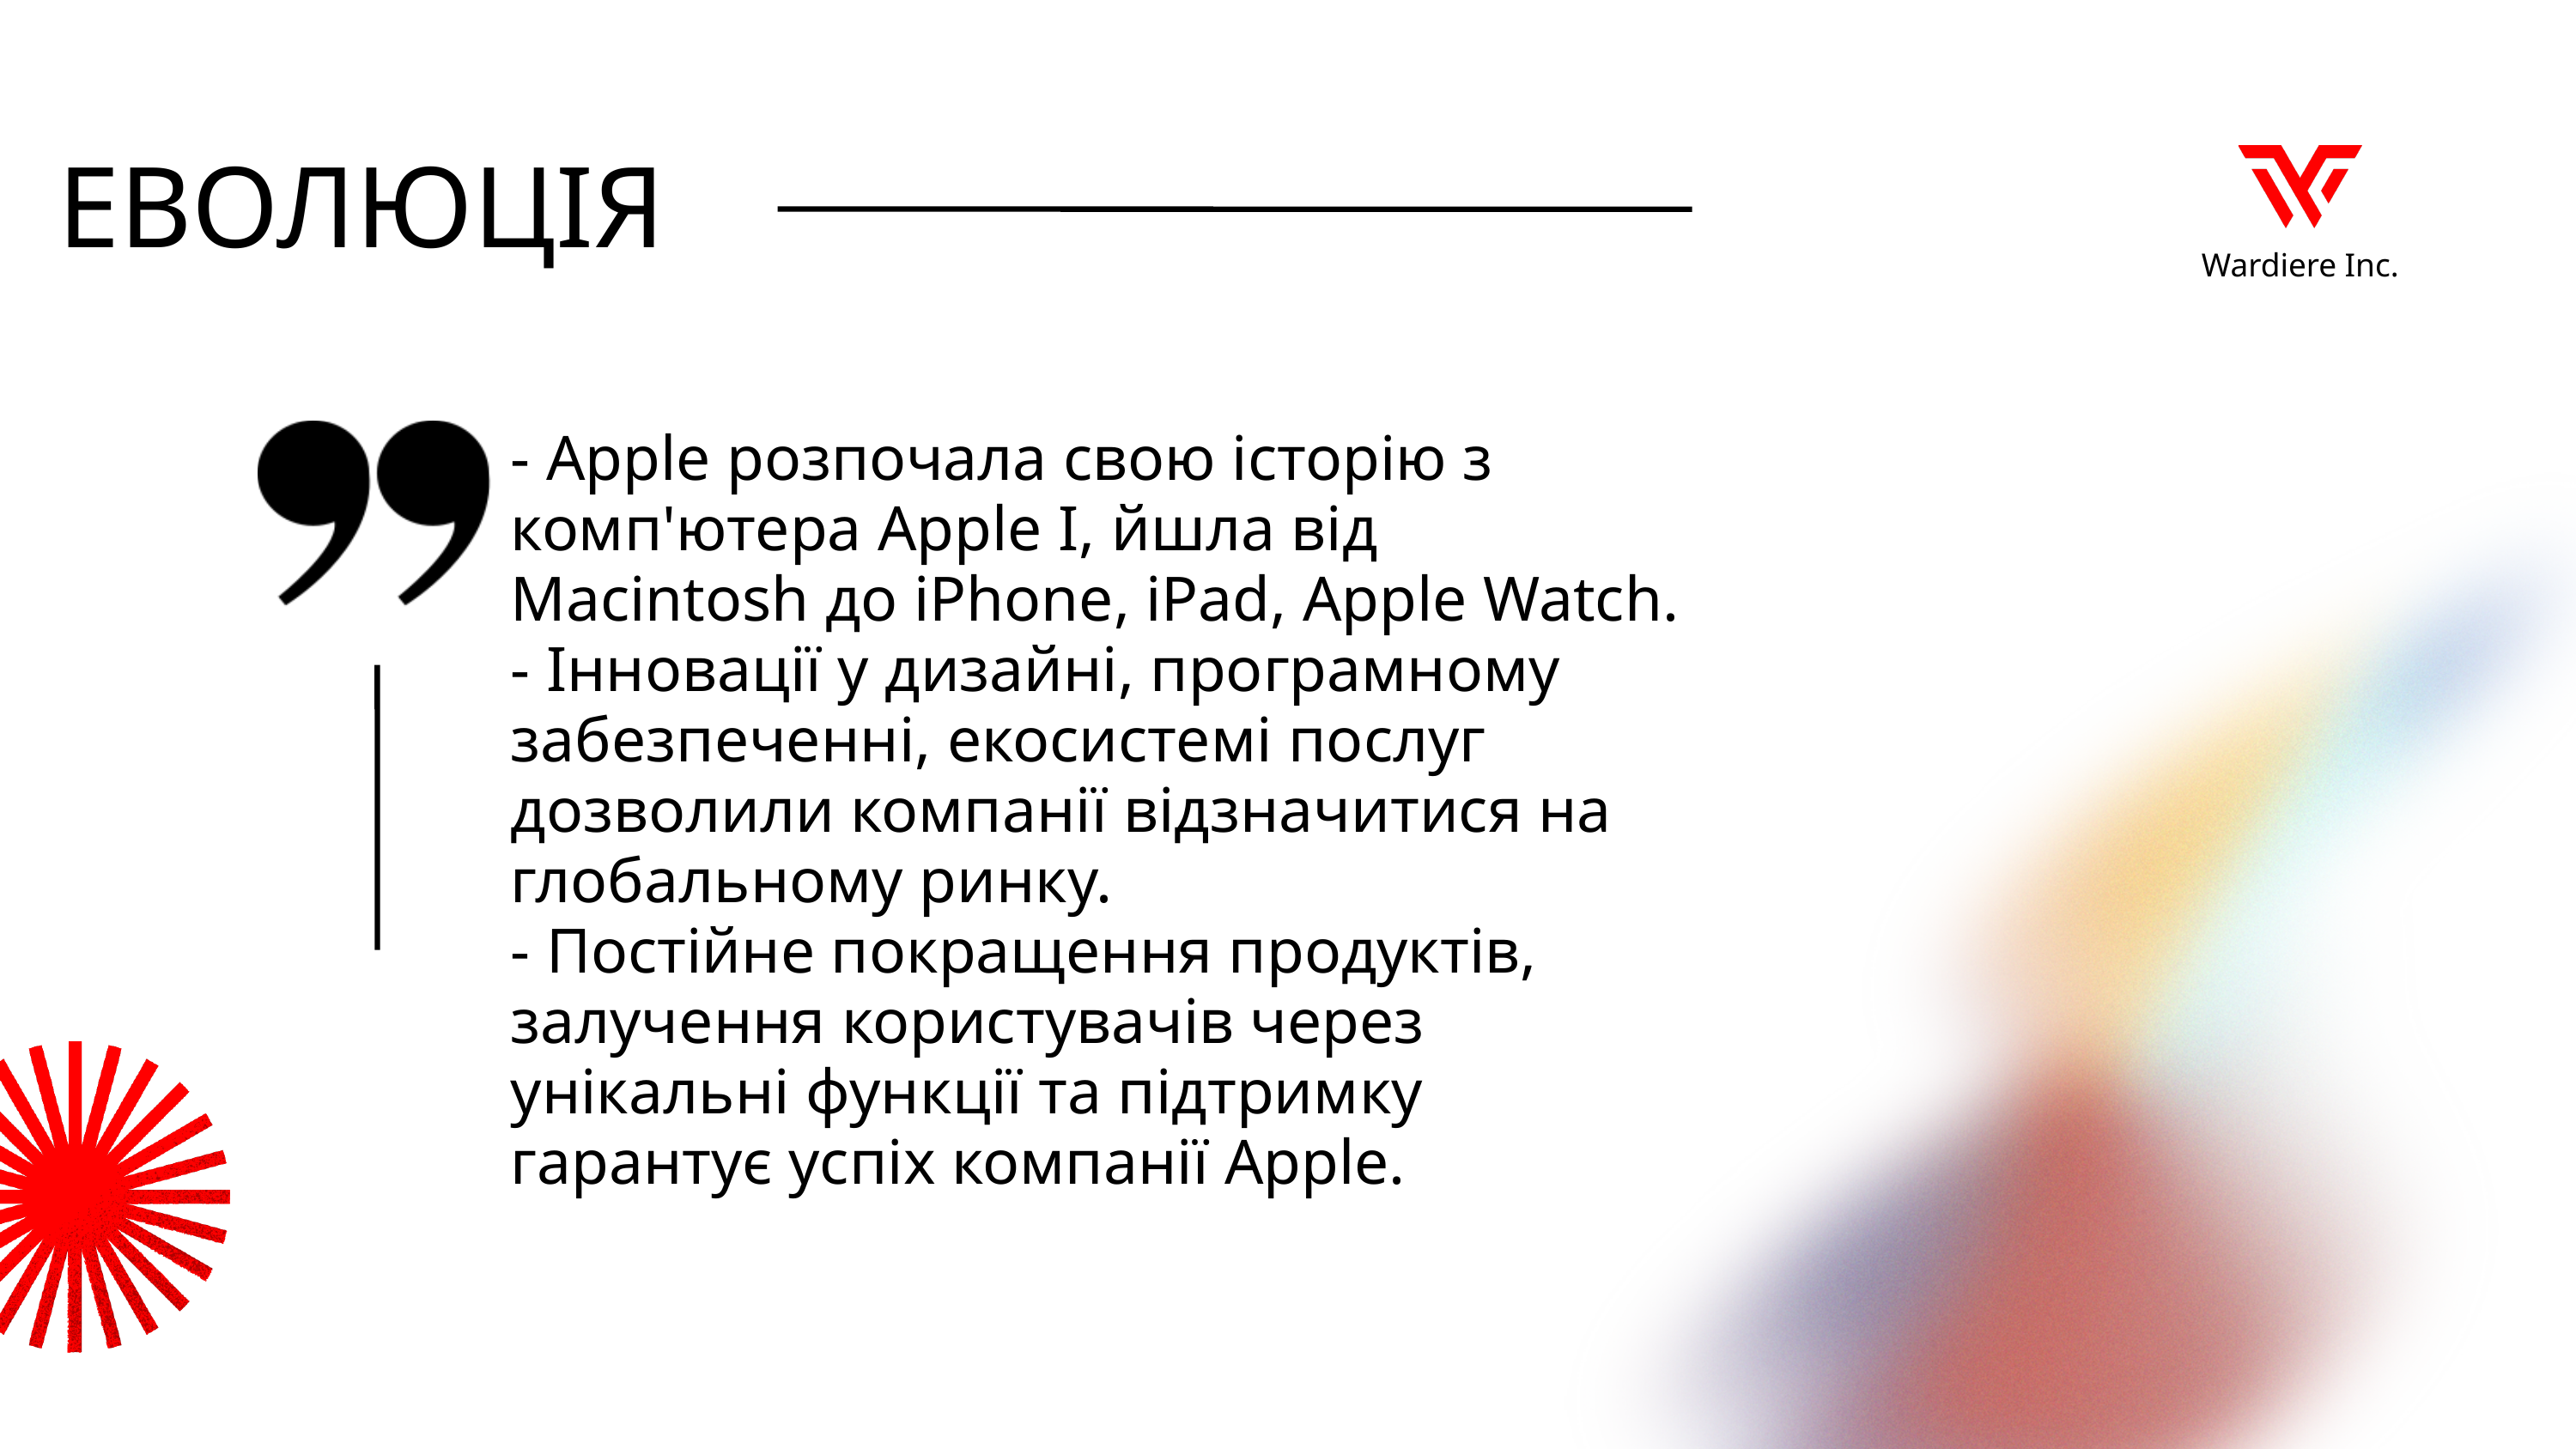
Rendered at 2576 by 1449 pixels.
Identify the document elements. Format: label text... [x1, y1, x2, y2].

text_box [1564, 469, 2576, 1449]
text_box ЕВОЛЮЦІЯ [58, 163, 778, 270]
text_box [258, 421, 497, 608]
text_box - Apple розпочала свою історію з комп'ютера Apple I, йшла від Macintosh до iPhone, iPad, Apple Watch. - Інновації у дизайні, програмному забезпеченні, екосистемі послуг дозволили компанії відзначитися на глобальному ринку. - Постійне покращення продуктів, залучення користувачів через унікальні функції та підтримку гарантує успіх компанії Apple. [510, 422, 1692, 1267]
text_box Wardiere Inc. [2169, 252, 2432, 283]
text_box [0, 1041, 230, 1353]
text_box [2238, 145, 2362, 228]
